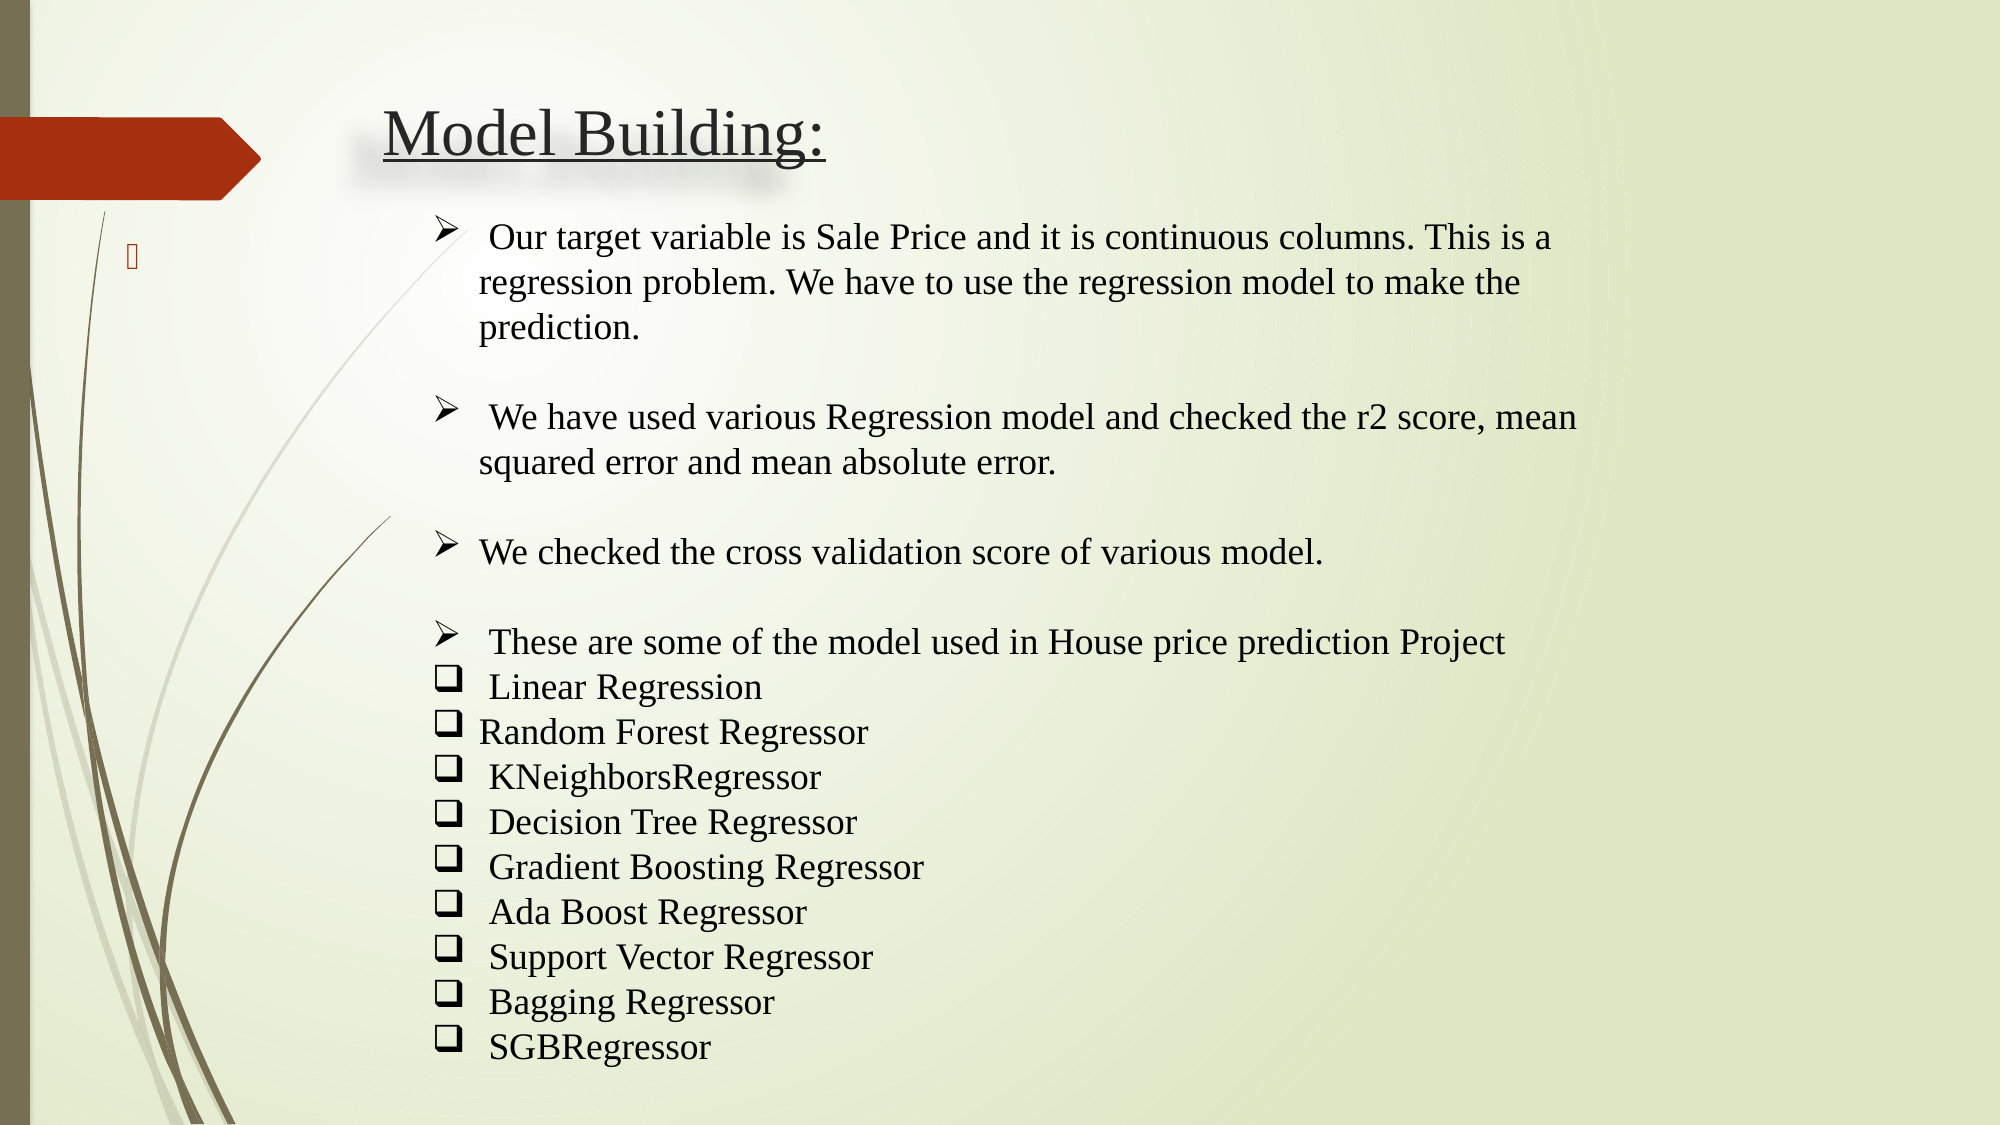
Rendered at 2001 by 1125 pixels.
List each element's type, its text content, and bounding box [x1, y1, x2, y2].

text_box Our target variable is Sale Price and it is continuous columns. This is a regression problem. We have to use the regression model to make the prediction. We have used various Regression model and checked the r2 score, mean squared error and mean absolute error. We checked the cross validation score of various model. These are some of the model used in House price prediction Project Linear Regression Random Forest Regressor KNeighborsRegressor Decision Tree Regressor Gradient Boosting Regressor Ada Boost Regressor Support Vector Regressor Bagging Regressor SGBRegressor [417, 204, 1653, 1125]
list [111, 230, 417, 992]
title Model Building: [367, 80, 1778, 188]
